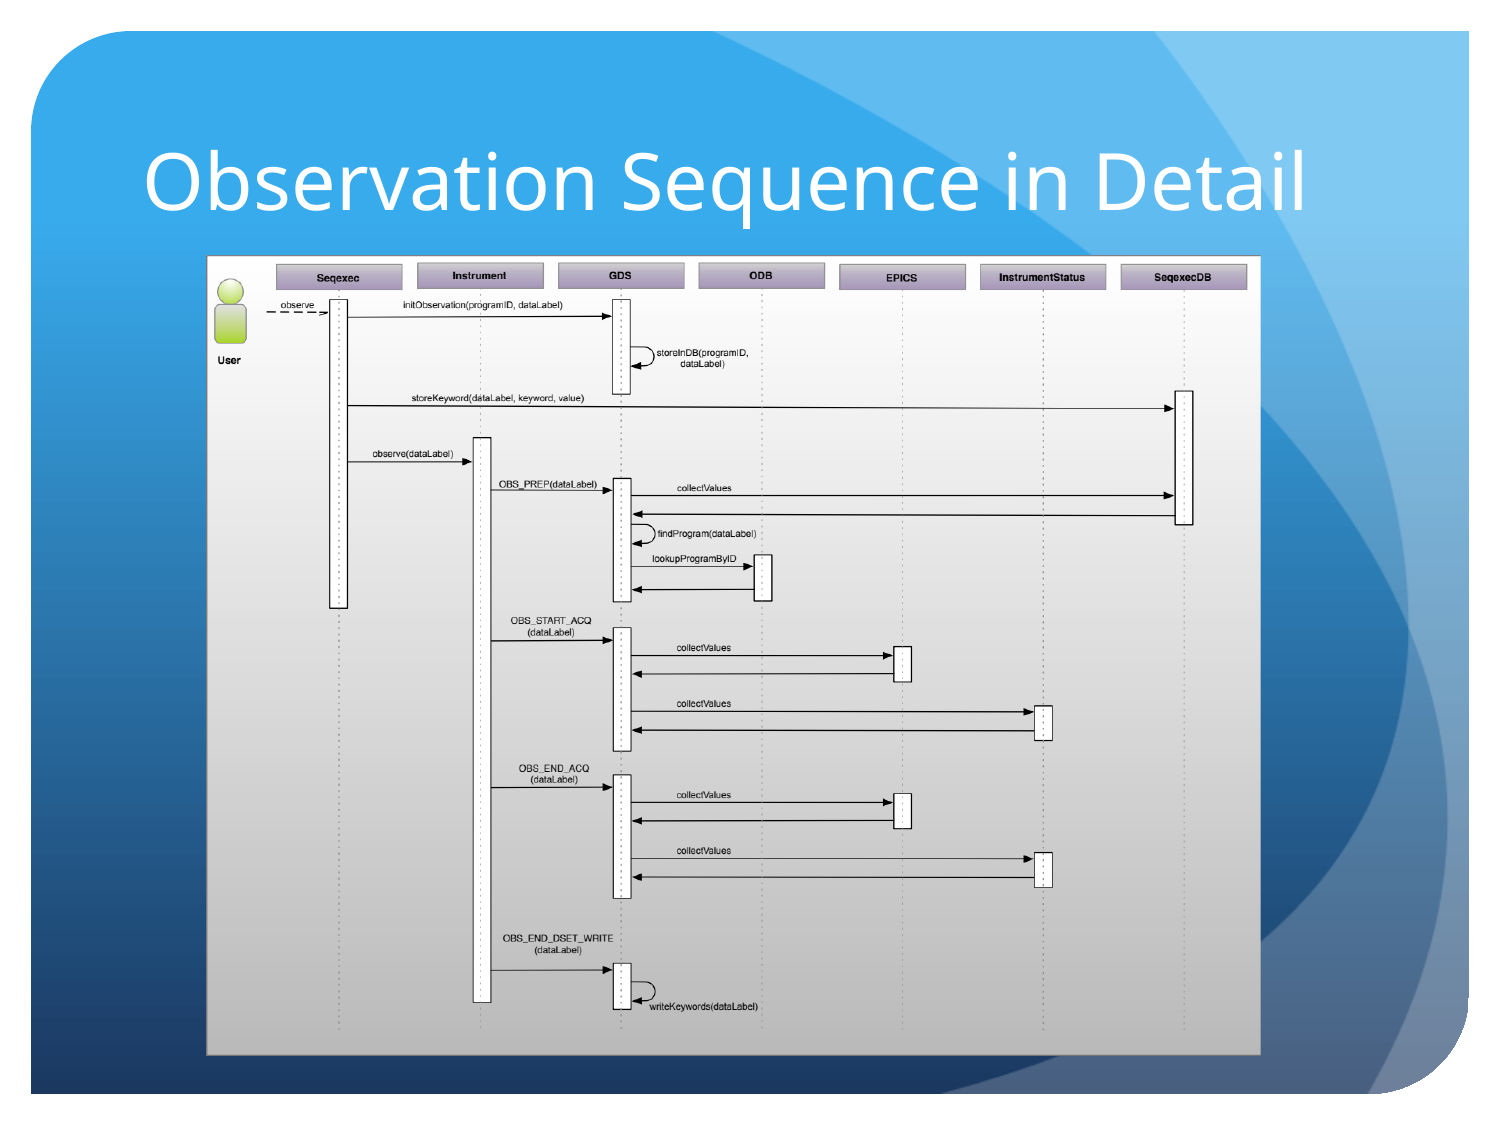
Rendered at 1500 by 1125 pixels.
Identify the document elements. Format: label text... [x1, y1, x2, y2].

title Observation Sequence in Detail [127, 62, 1372, 234]
picture [24, 30, 1473, 1094]
